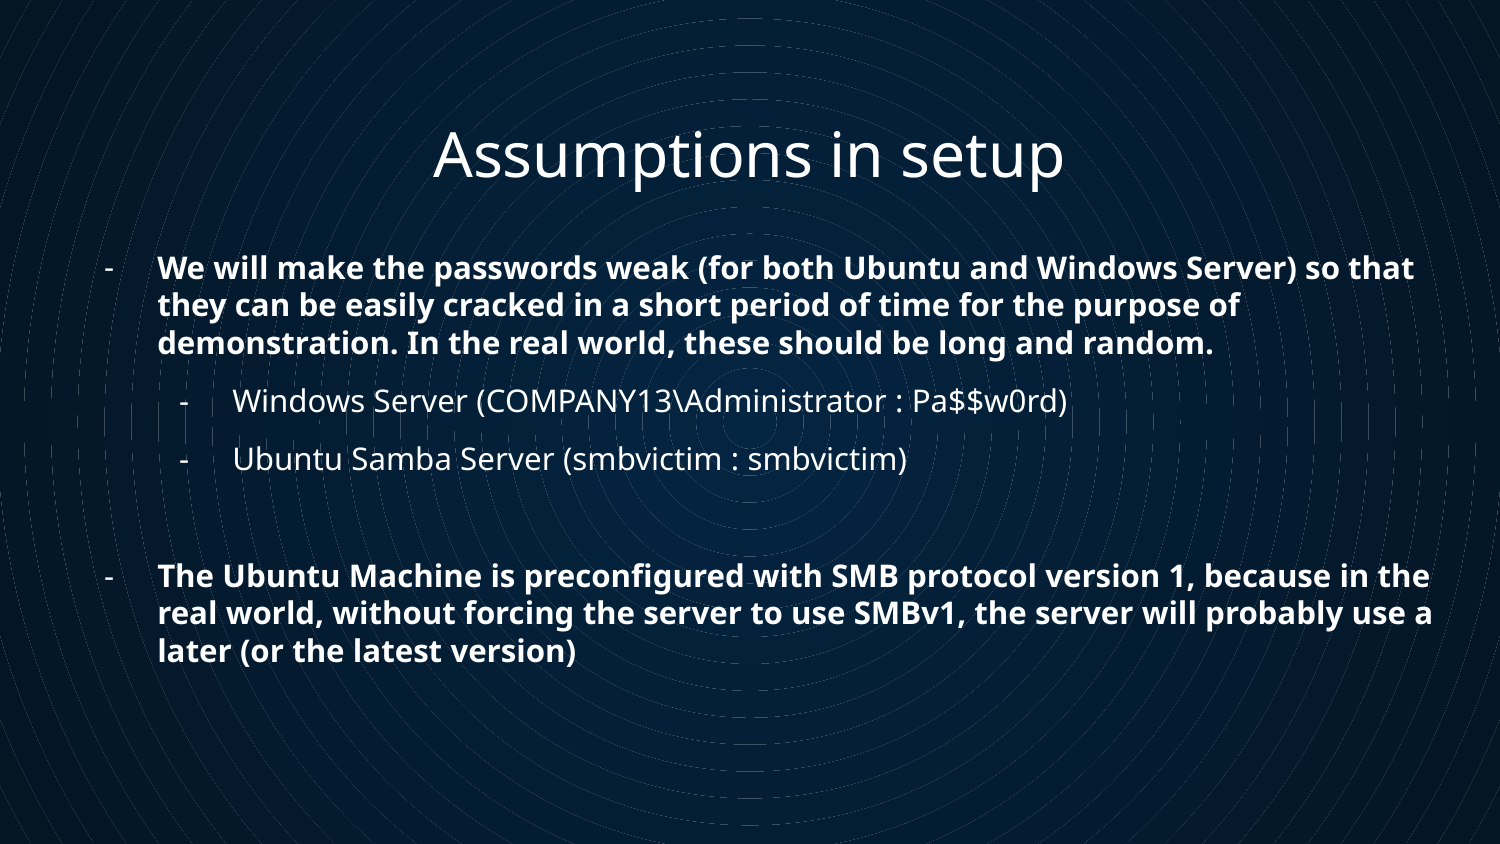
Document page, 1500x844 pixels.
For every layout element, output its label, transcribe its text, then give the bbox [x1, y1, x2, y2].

title Assumptions in setup [51, 105, 1449, 206]
text_box We will make the passwords weak (for both Ubuntu and Windows Server) so that they can be easily cracked in a short period of time for the purpose of demonstration. In the real world, these should be long and random. Windows Server (COMPANY13\Administrator : Pa$$w0rd) Ubuntu Samba Server (smbvictim : smbvictim) The Ubuntu Machine is preconfigured with SMB protocol version 1, because in the real world, without forcing the server to use SMBv1, the server will probably use a later (or the latest version) [67, 233, 1465, 684]
